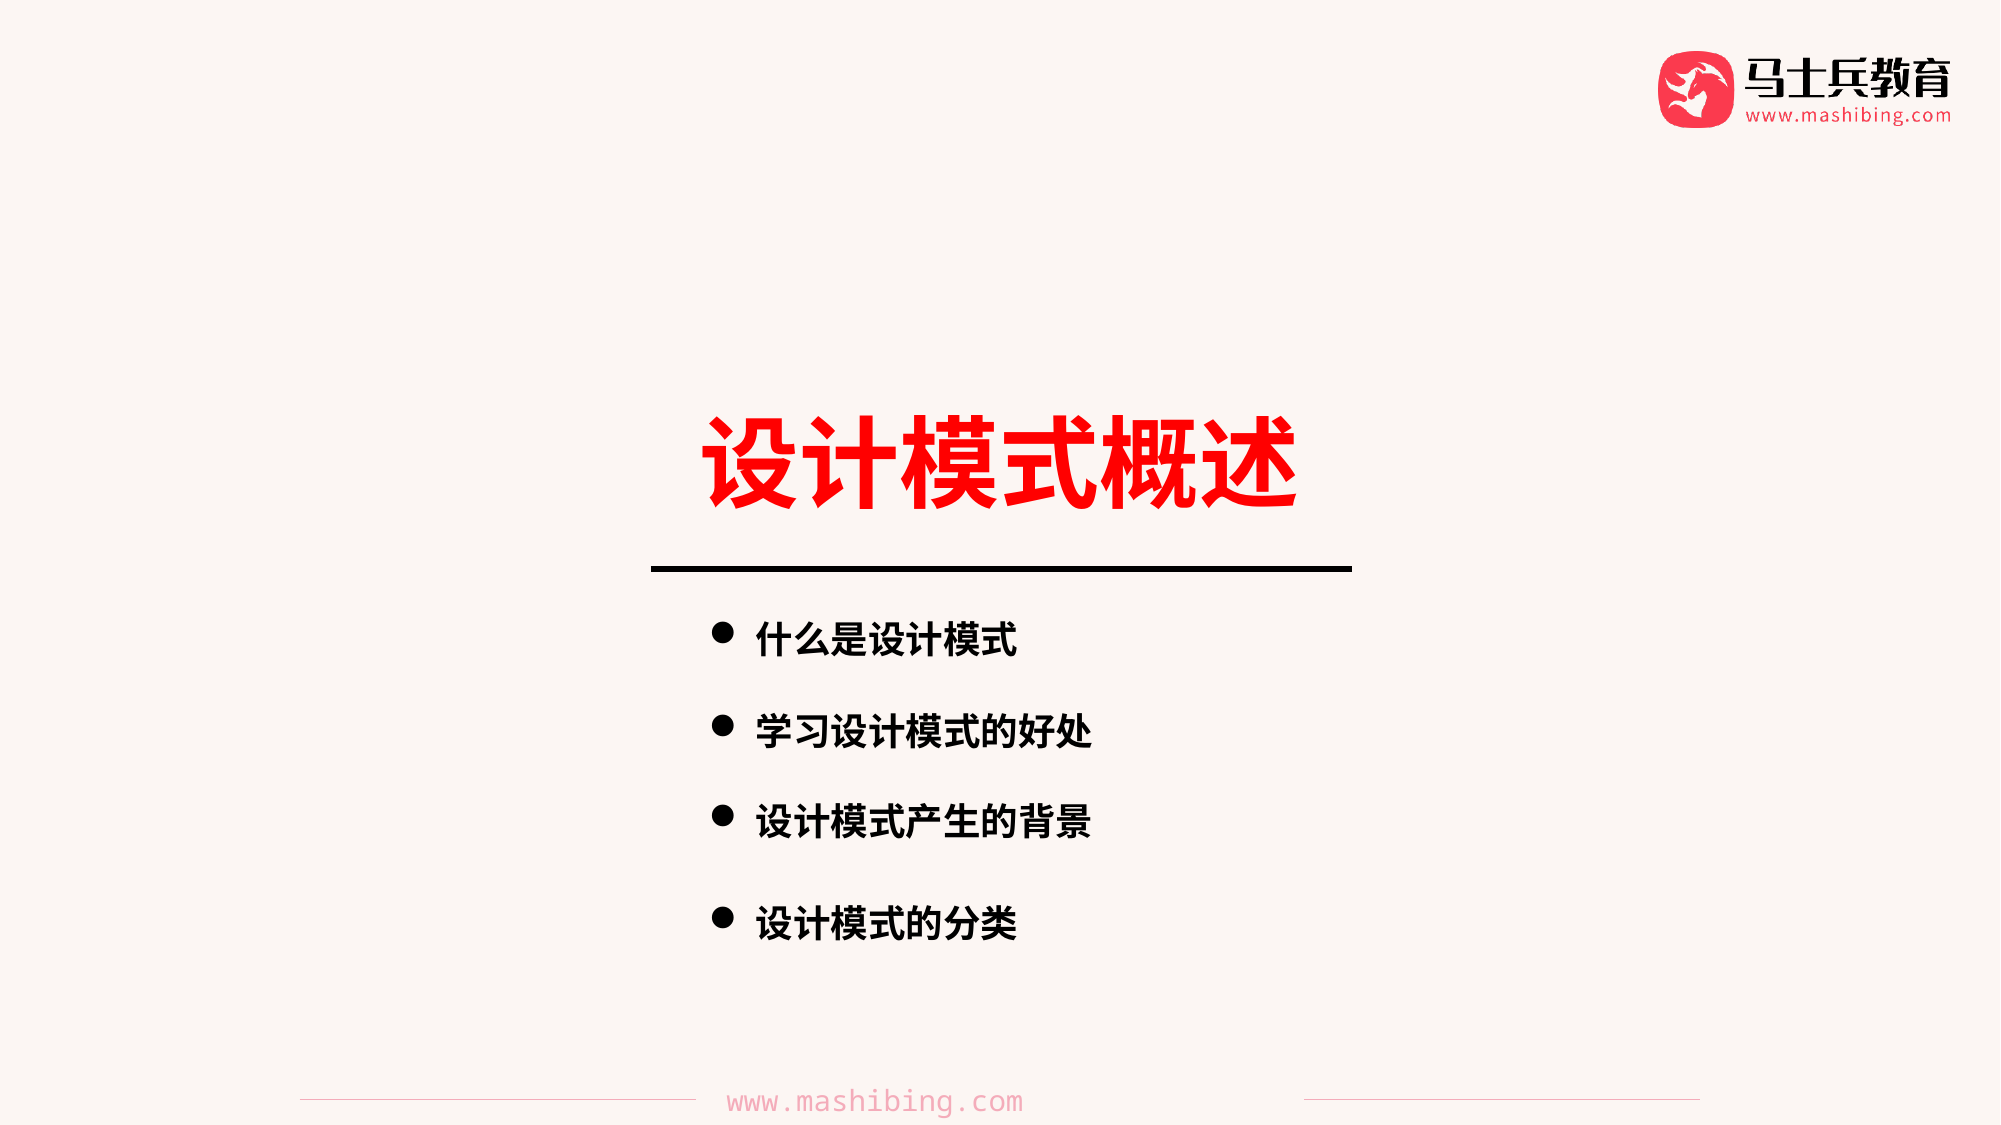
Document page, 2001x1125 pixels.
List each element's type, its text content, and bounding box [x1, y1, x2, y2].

text_box 学习设计模式的好处 [694, 700, 1381, 761]
text_box 设计模式产生的背景 [694, 790, 1381, 851]
picture [1658, 51, 1950, 128]
text_box 设计模式概述 [685, 392, 1315, 528]
text_box 设计模式的分类 [694, 892, 1117, 953]
text_box 什么是设计模式 [694, 608, 1381, 668]
